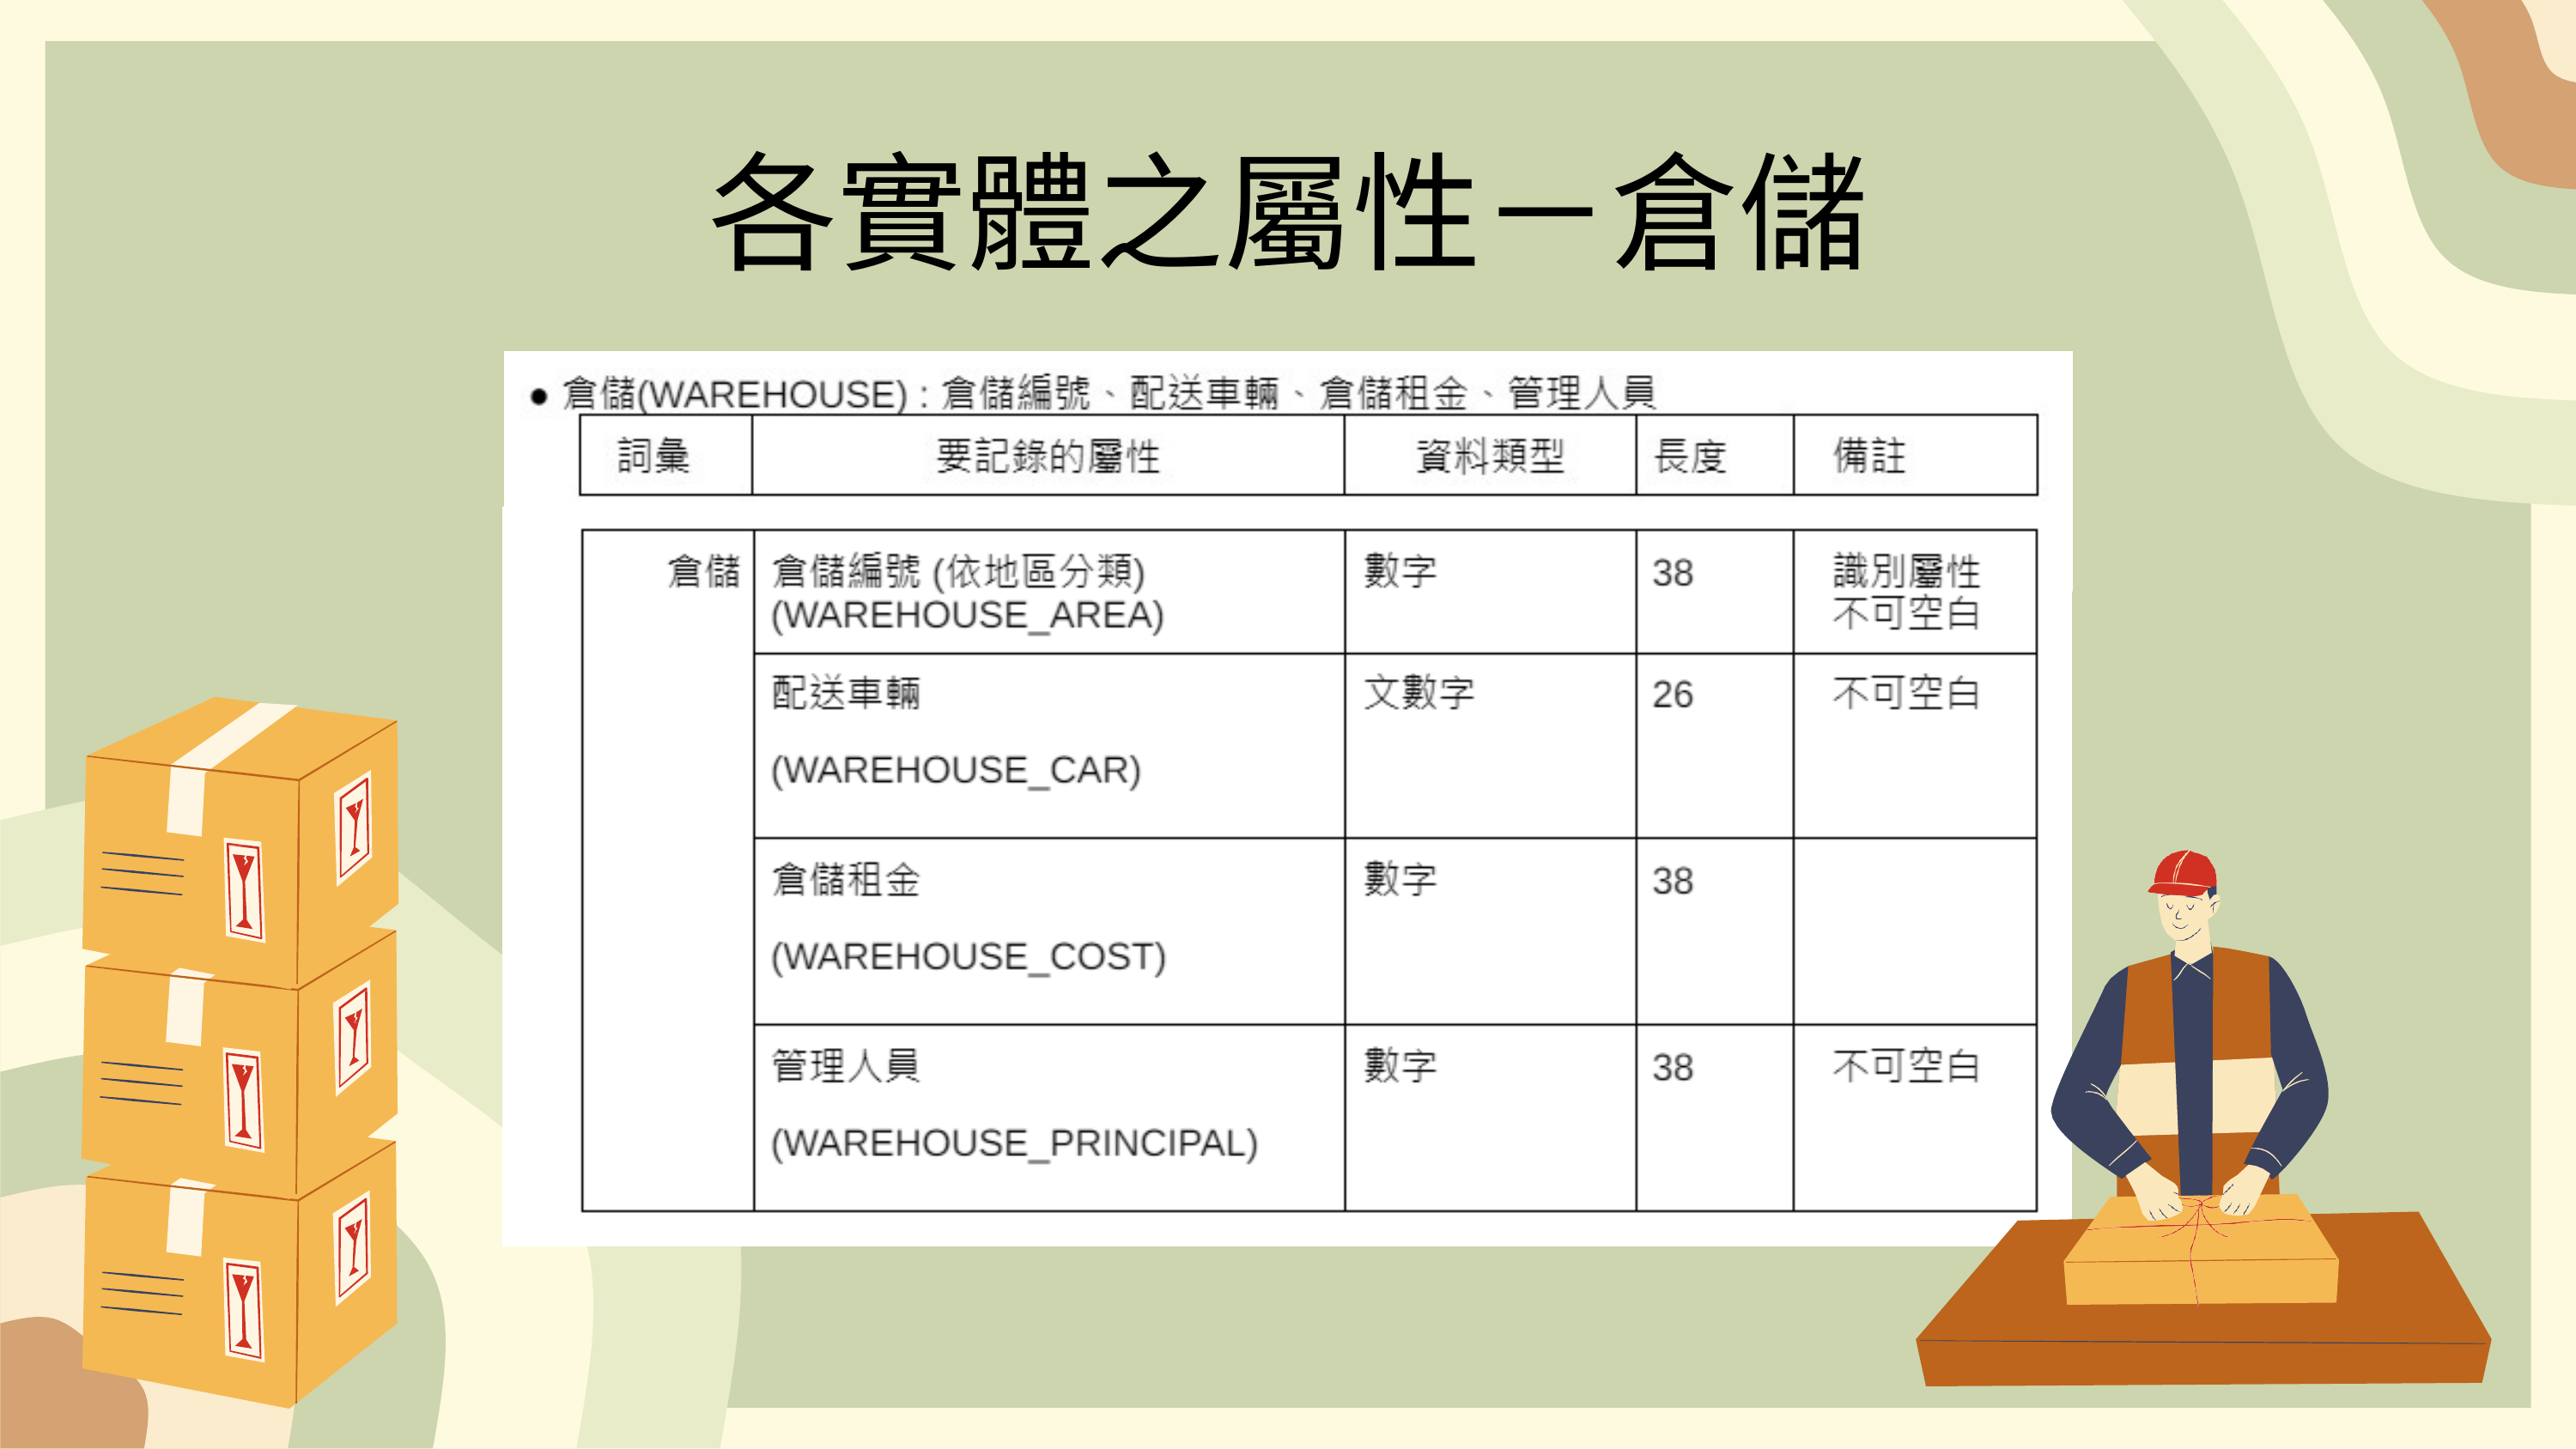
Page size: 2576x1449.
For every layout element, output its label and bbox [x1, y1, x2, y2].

text_box [0, 0, 2576, 1449]
